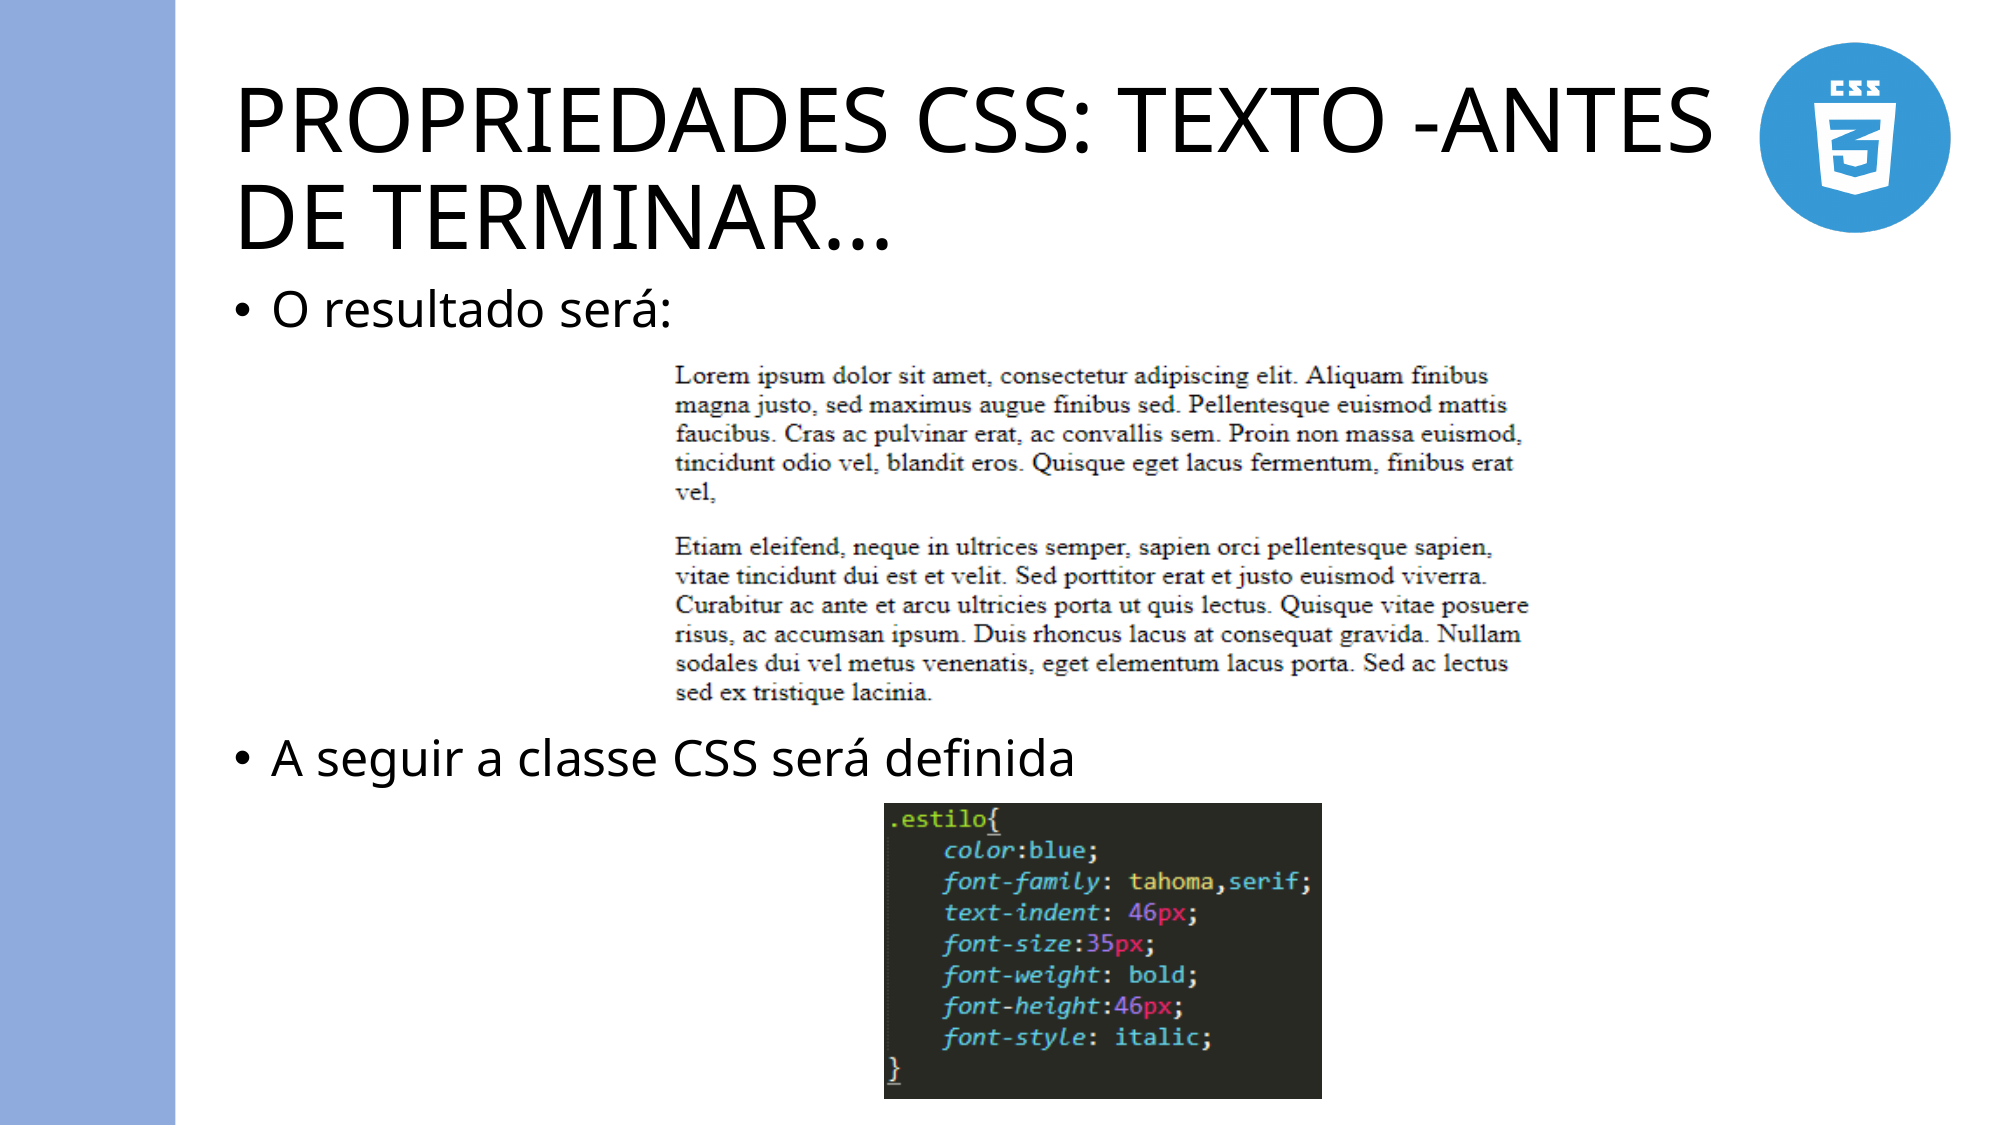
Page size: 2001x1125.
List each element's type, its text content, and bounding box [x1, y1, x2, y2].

picture [667, 345, 1539, 736]
text_box [0, 0, 176, 1125]
picture [884, 803, 1322, 1099]
list O resultado será: A seguir a classe CSS será definida [219, 277, 1948, 1125]
picture [1749, 32, 1961, 243]
text_box PROPRIEDADES CSS: TEXTO -ANTES DE TERMINAR... [219, 67, 1863, 278]
